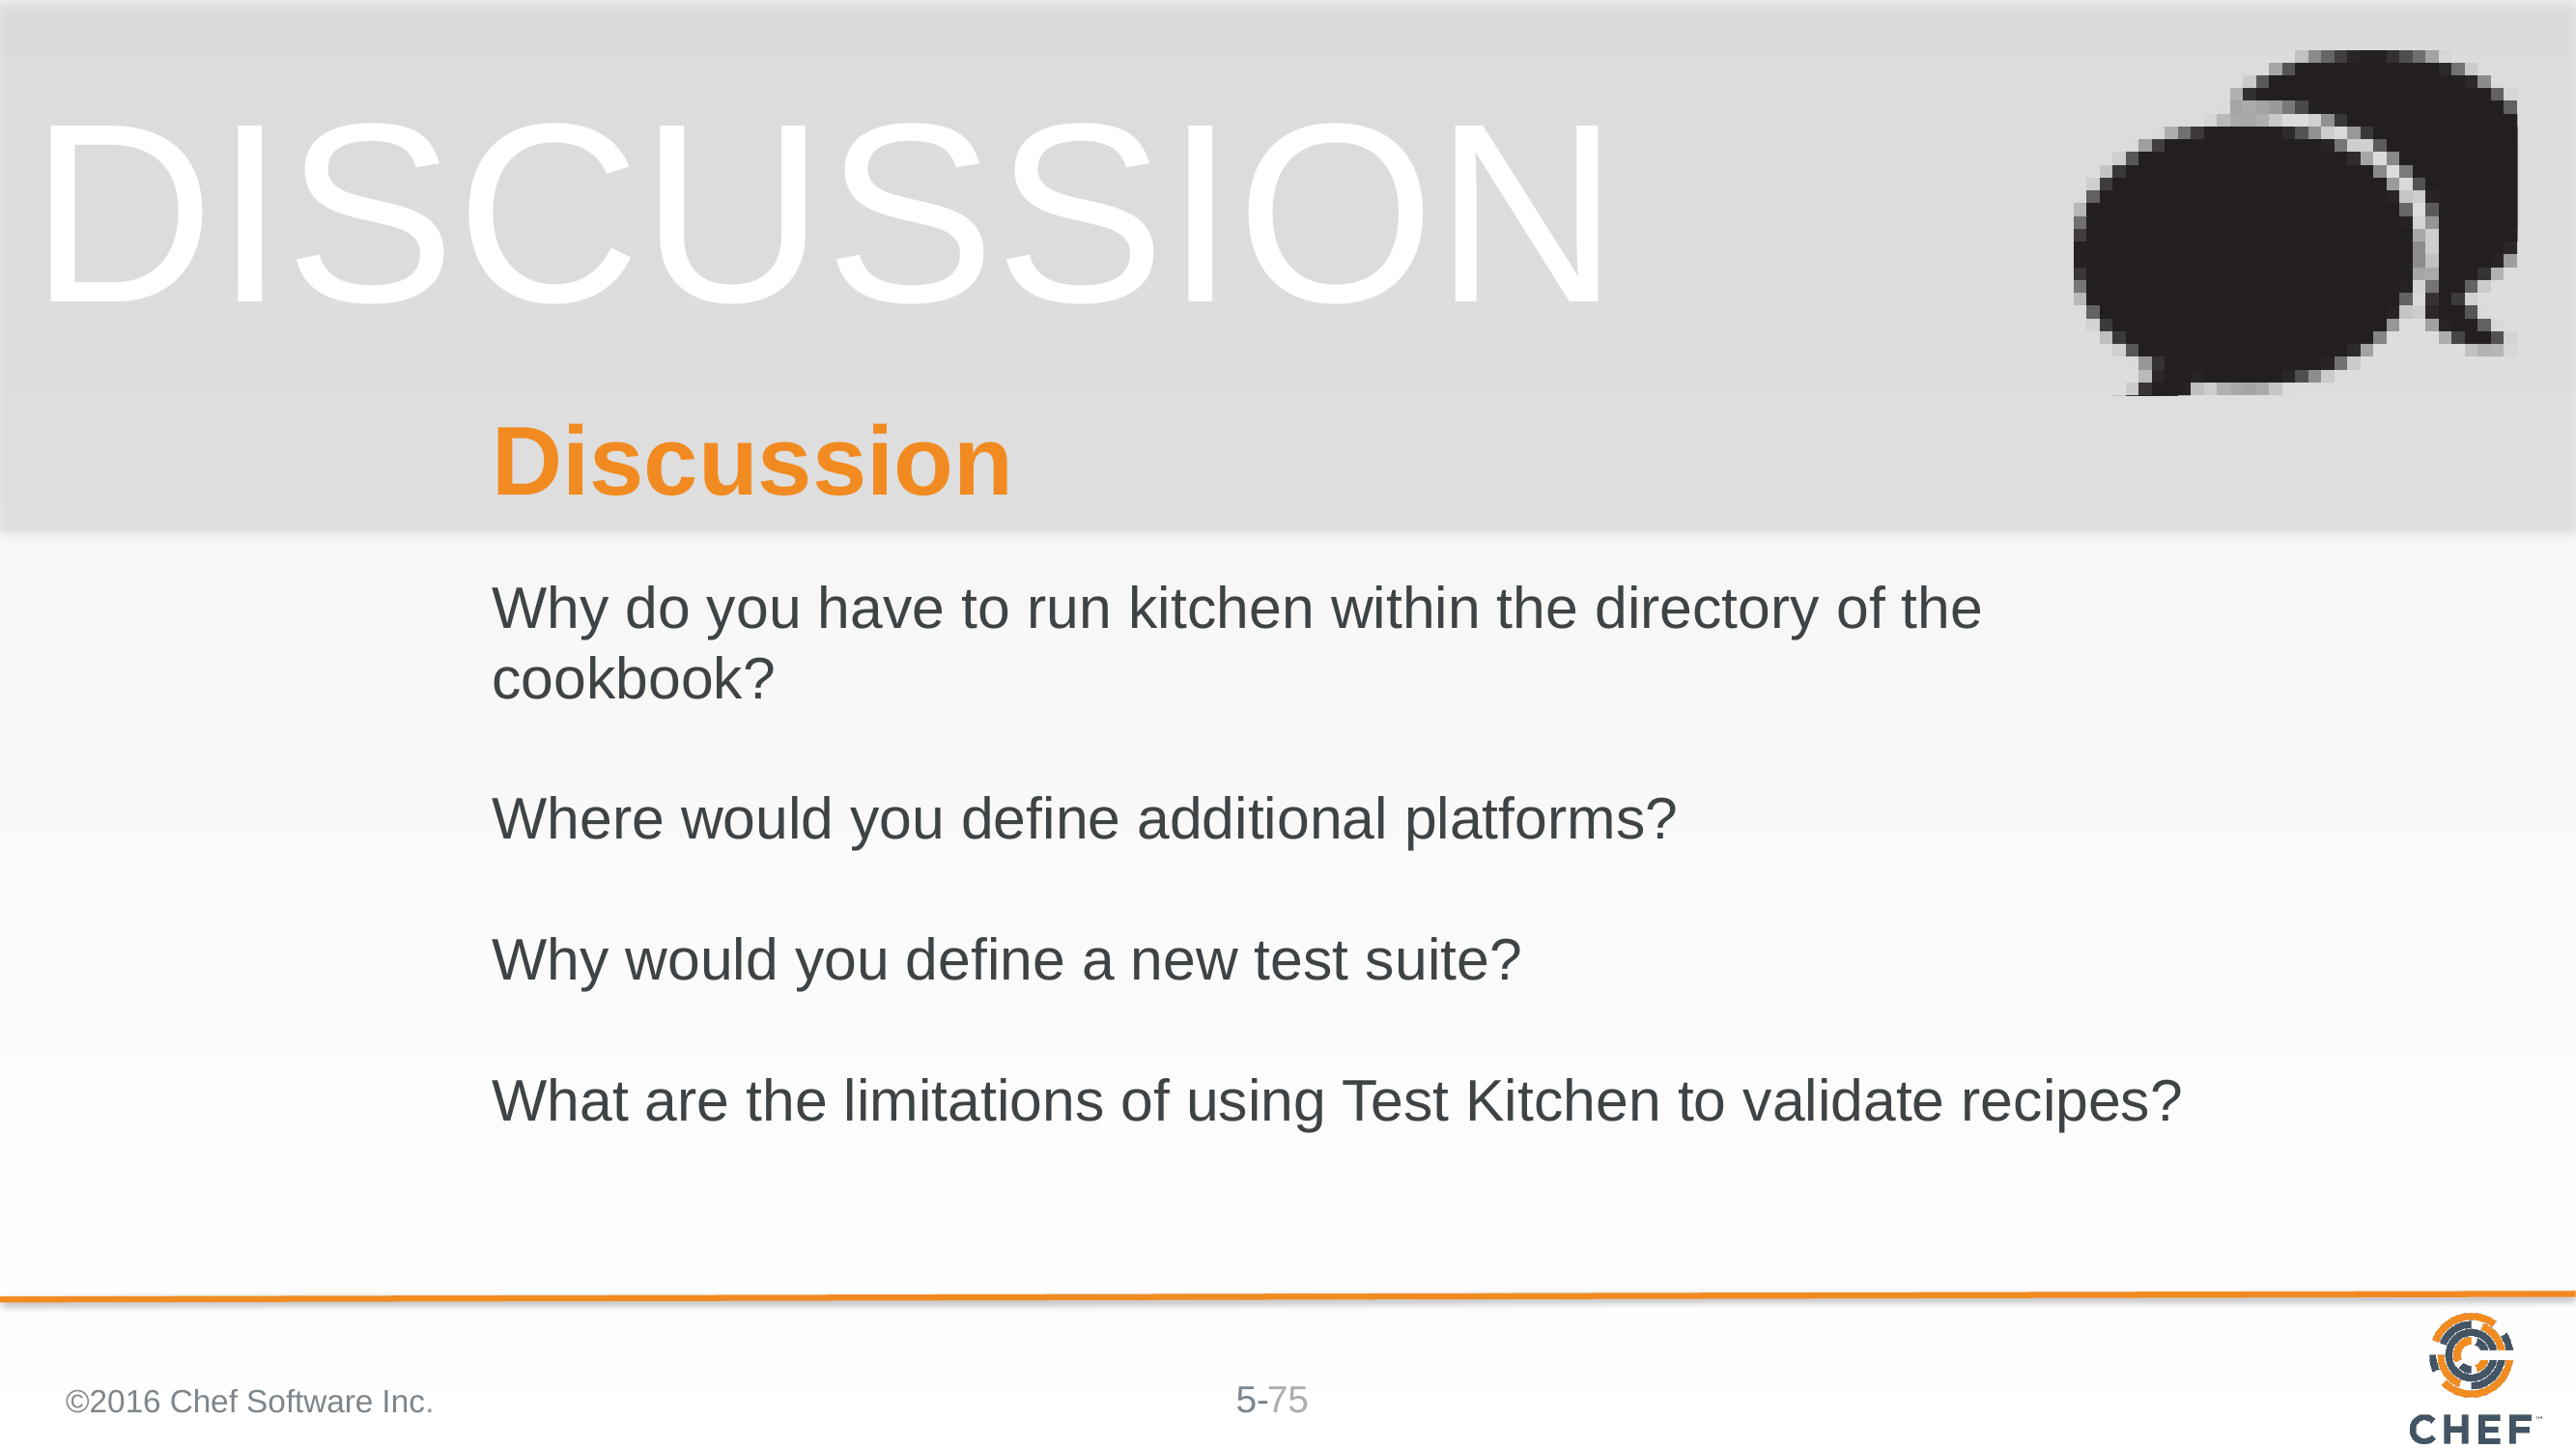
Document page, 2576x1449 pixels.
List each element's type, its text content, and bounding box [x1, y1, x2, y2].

title Discussion [477, 395, 2217, 531]
picture [2399, 1297, 2550, 1449]
subtitle Why do you have to run kitchen within the directory of the cookbook? Where would you define additional platforms? Why would you define a new test suite? What are the limitations of using Test Kitchen to validate recipes? [477, 554, 2217, 1220]
slide_number 75 [998, 1359, 1578, 1437]
footer ©2016 Chef Software Inc. [51, 1359, 952, 1440]
